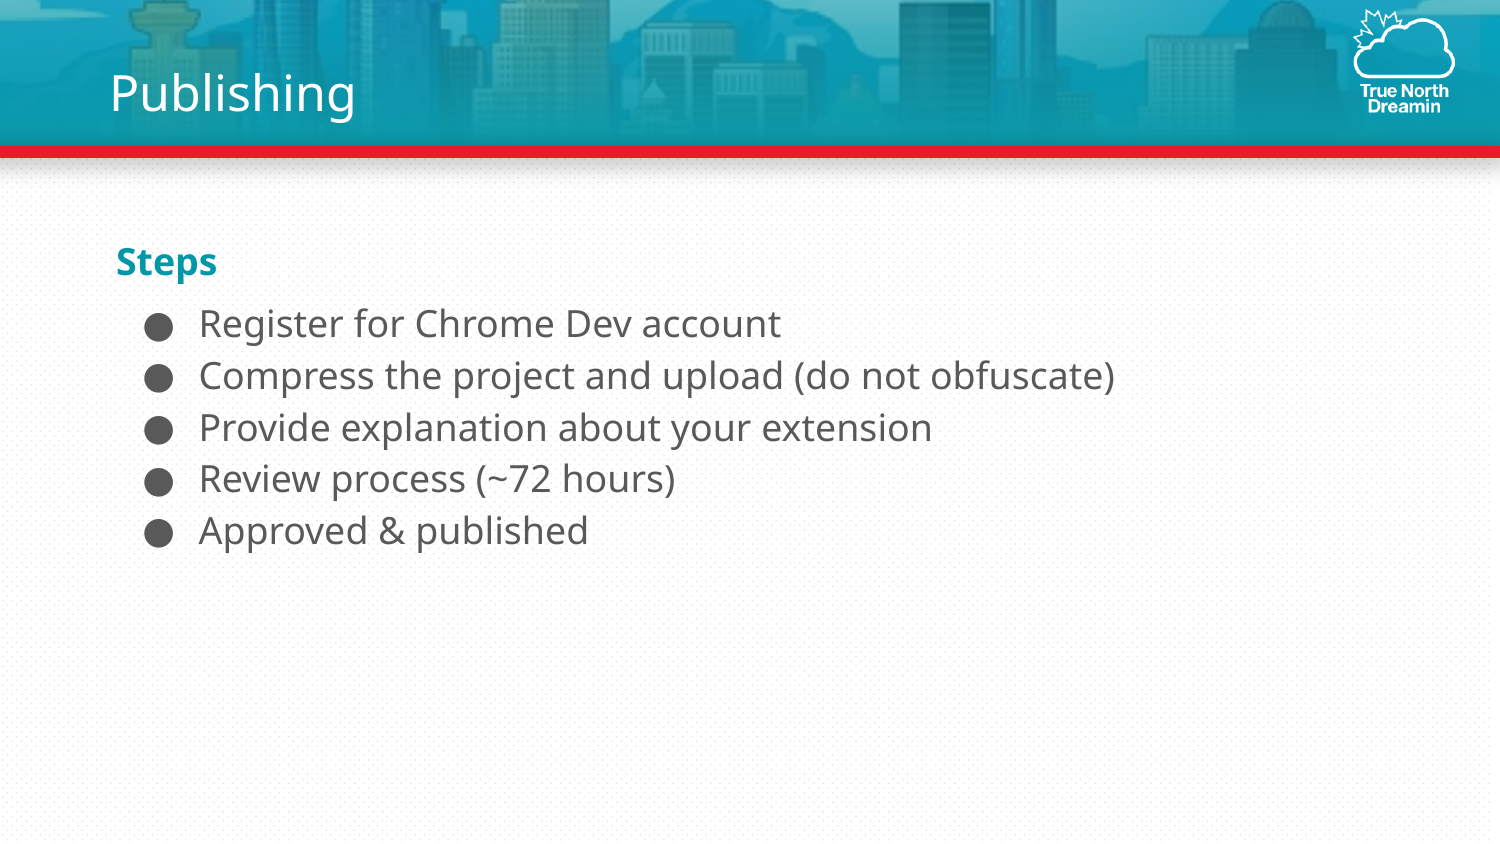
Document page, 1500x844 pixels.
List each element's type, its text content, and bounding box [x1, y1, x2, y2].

subtitle Steps [100, 216, 527, 291]
picture [0, 0, 1500, 844]
title Publishing [94, 46, 914, 139]
list Register for Chrome Dev account Compress the project and upload (do not obfuscate) Provide explanation about your extension Review process (~72 hours) Approved & published [108, 278, 1369, 751]
